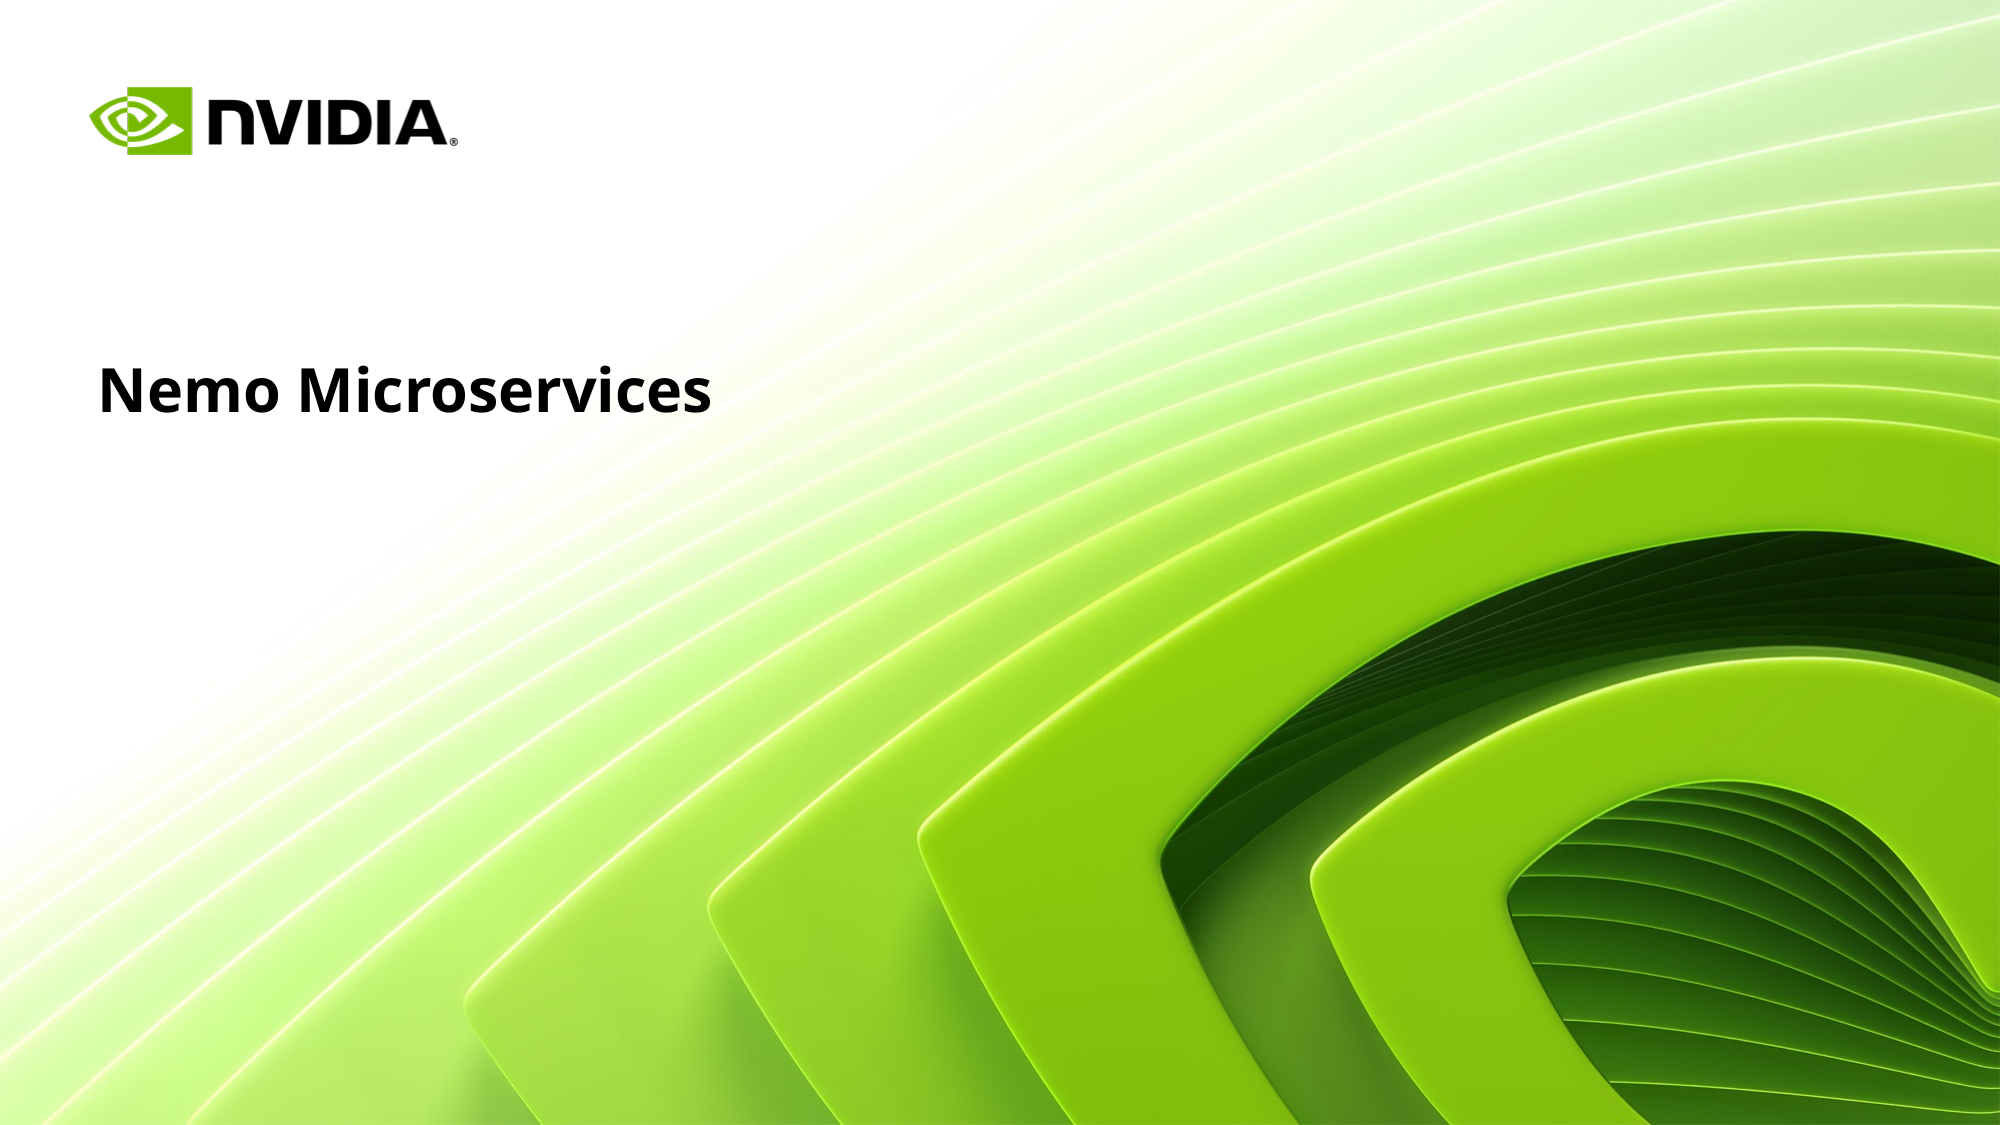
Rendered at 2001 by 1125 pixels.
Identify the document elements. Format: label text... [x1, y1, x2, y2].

title Nemo Microservices [82, 163, 1138, 434]
picture [0, 0, 2000, 1125]
